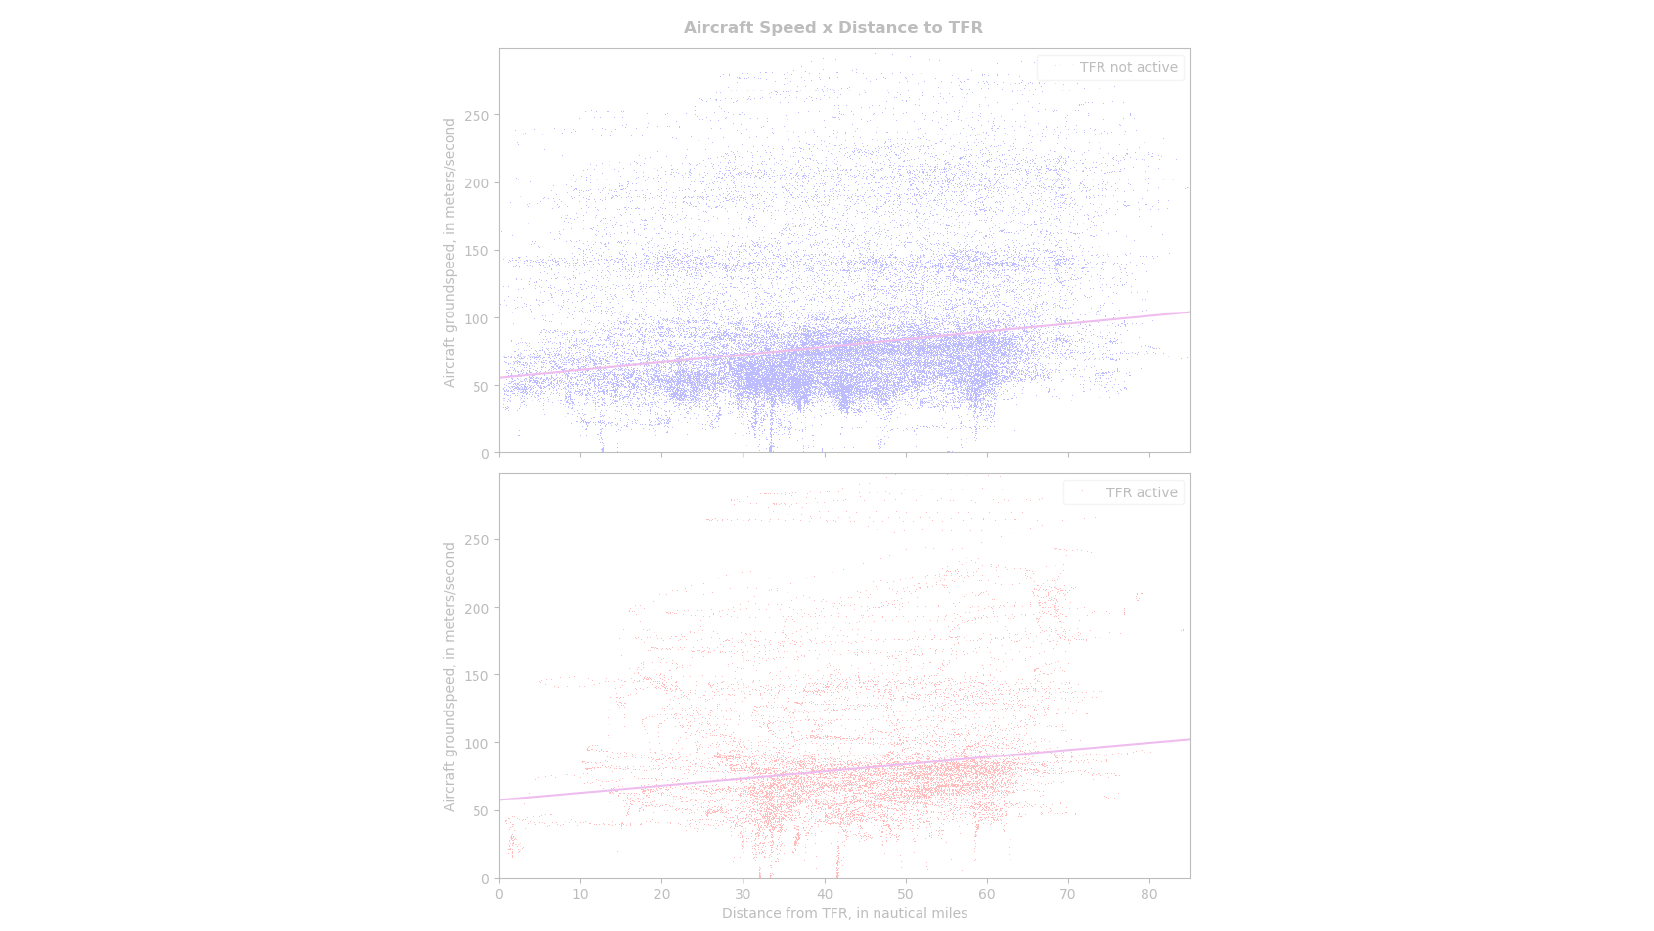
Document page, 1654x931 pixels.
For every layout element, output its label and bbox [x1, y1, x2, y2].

picture [387, 2, 1279, 931]
